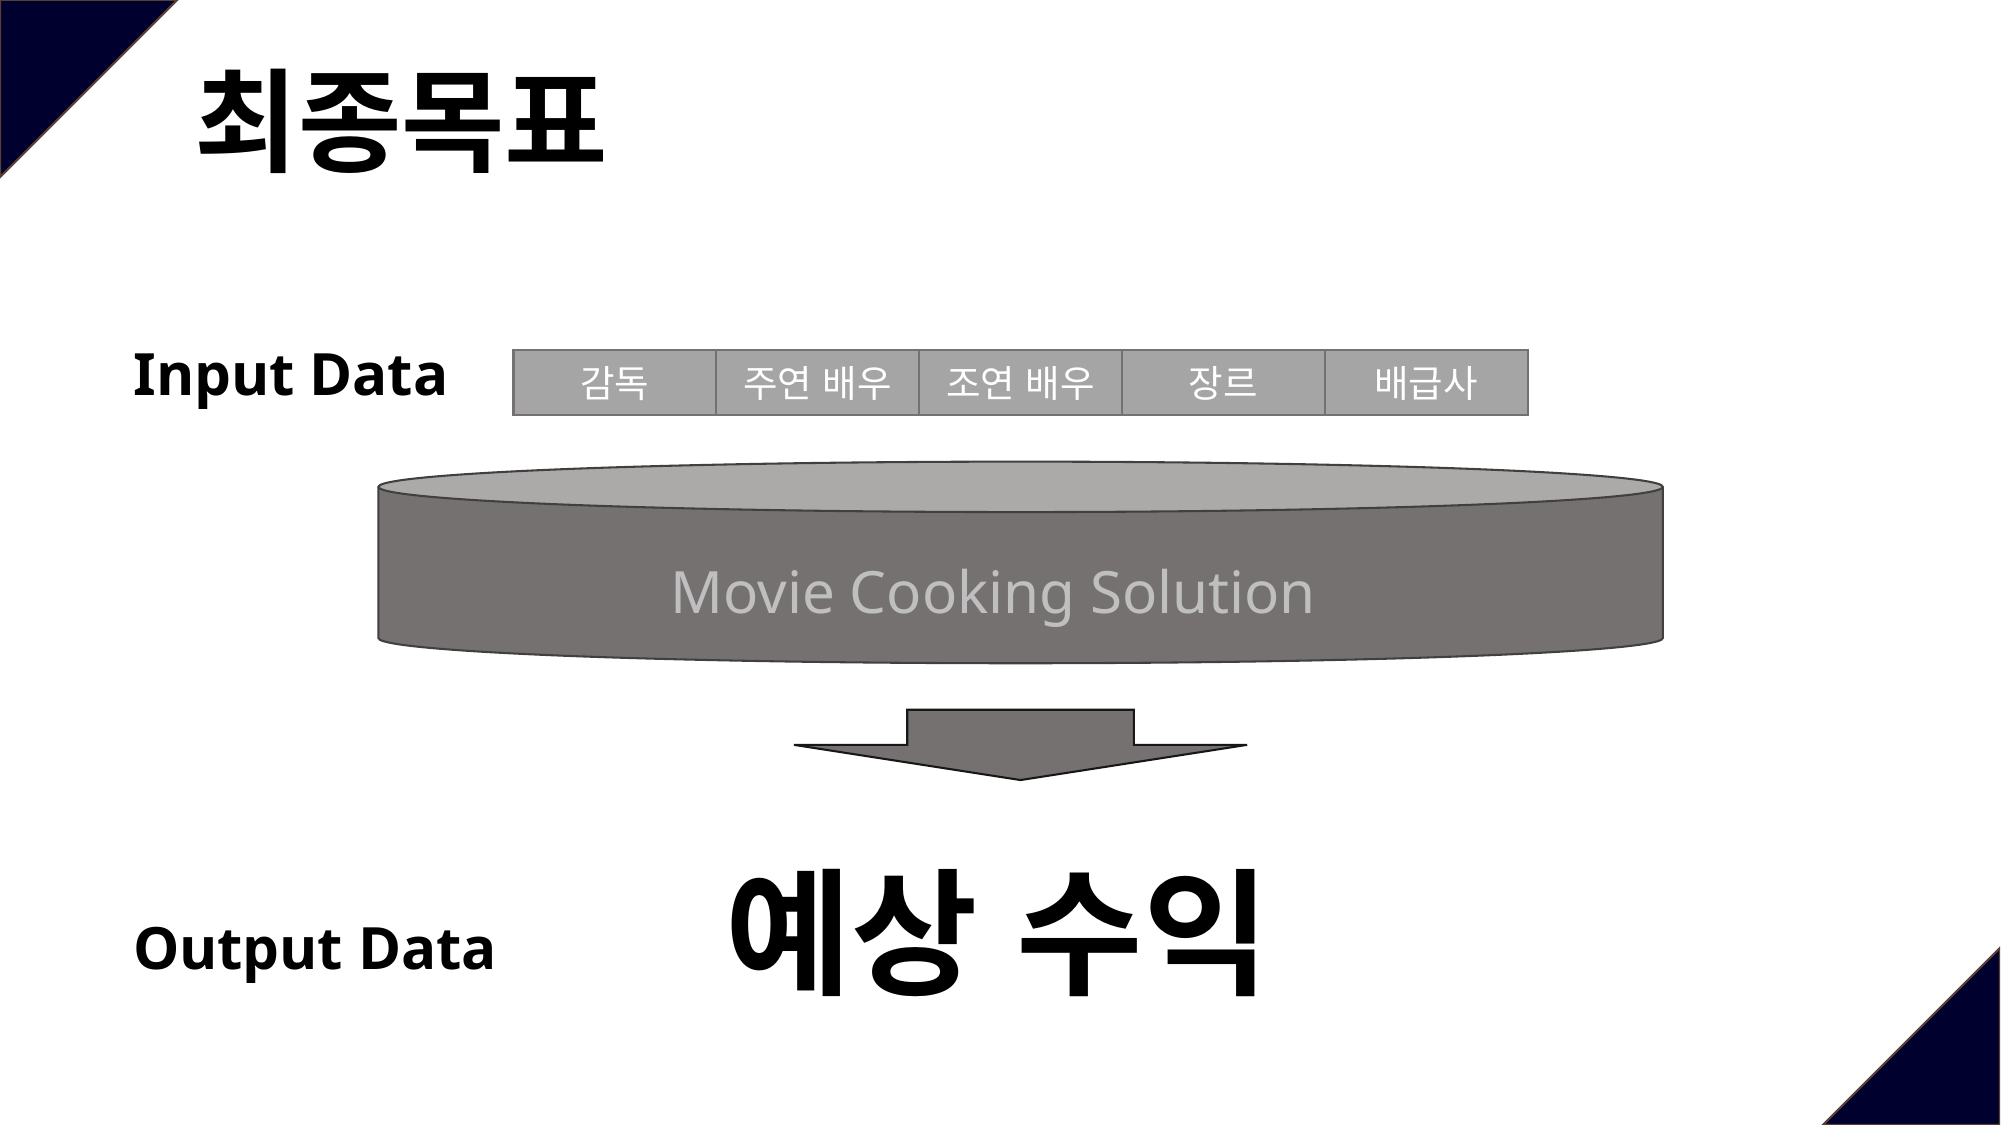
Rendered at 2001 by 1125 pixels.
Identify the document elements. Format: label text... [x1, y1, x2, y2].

text_box Input Data [118, 329, 466, 415]
text_box 조연 배우 [918, 349, 1121, 416]
text_box Output Data [118, 903, 514, 989]
text_box 감독 [512, 349, 715, 416]
text_box [377, 460, 1664, 665]
text_box 예상 수익 [710, 839, 1367, 1019]
text_box 장르 [1121, 349, 1324, 416]
text_box [793, 708, 1248, 782]
text_box Movie Cooking Solution [656, 548, 1385, 633]
text_box 최종목표 [179, 43, 665, 193]
text_box 배급사 [1324, 349, 1529, 416]
text_box 주연 배우 [715, 349, 918, 416]
